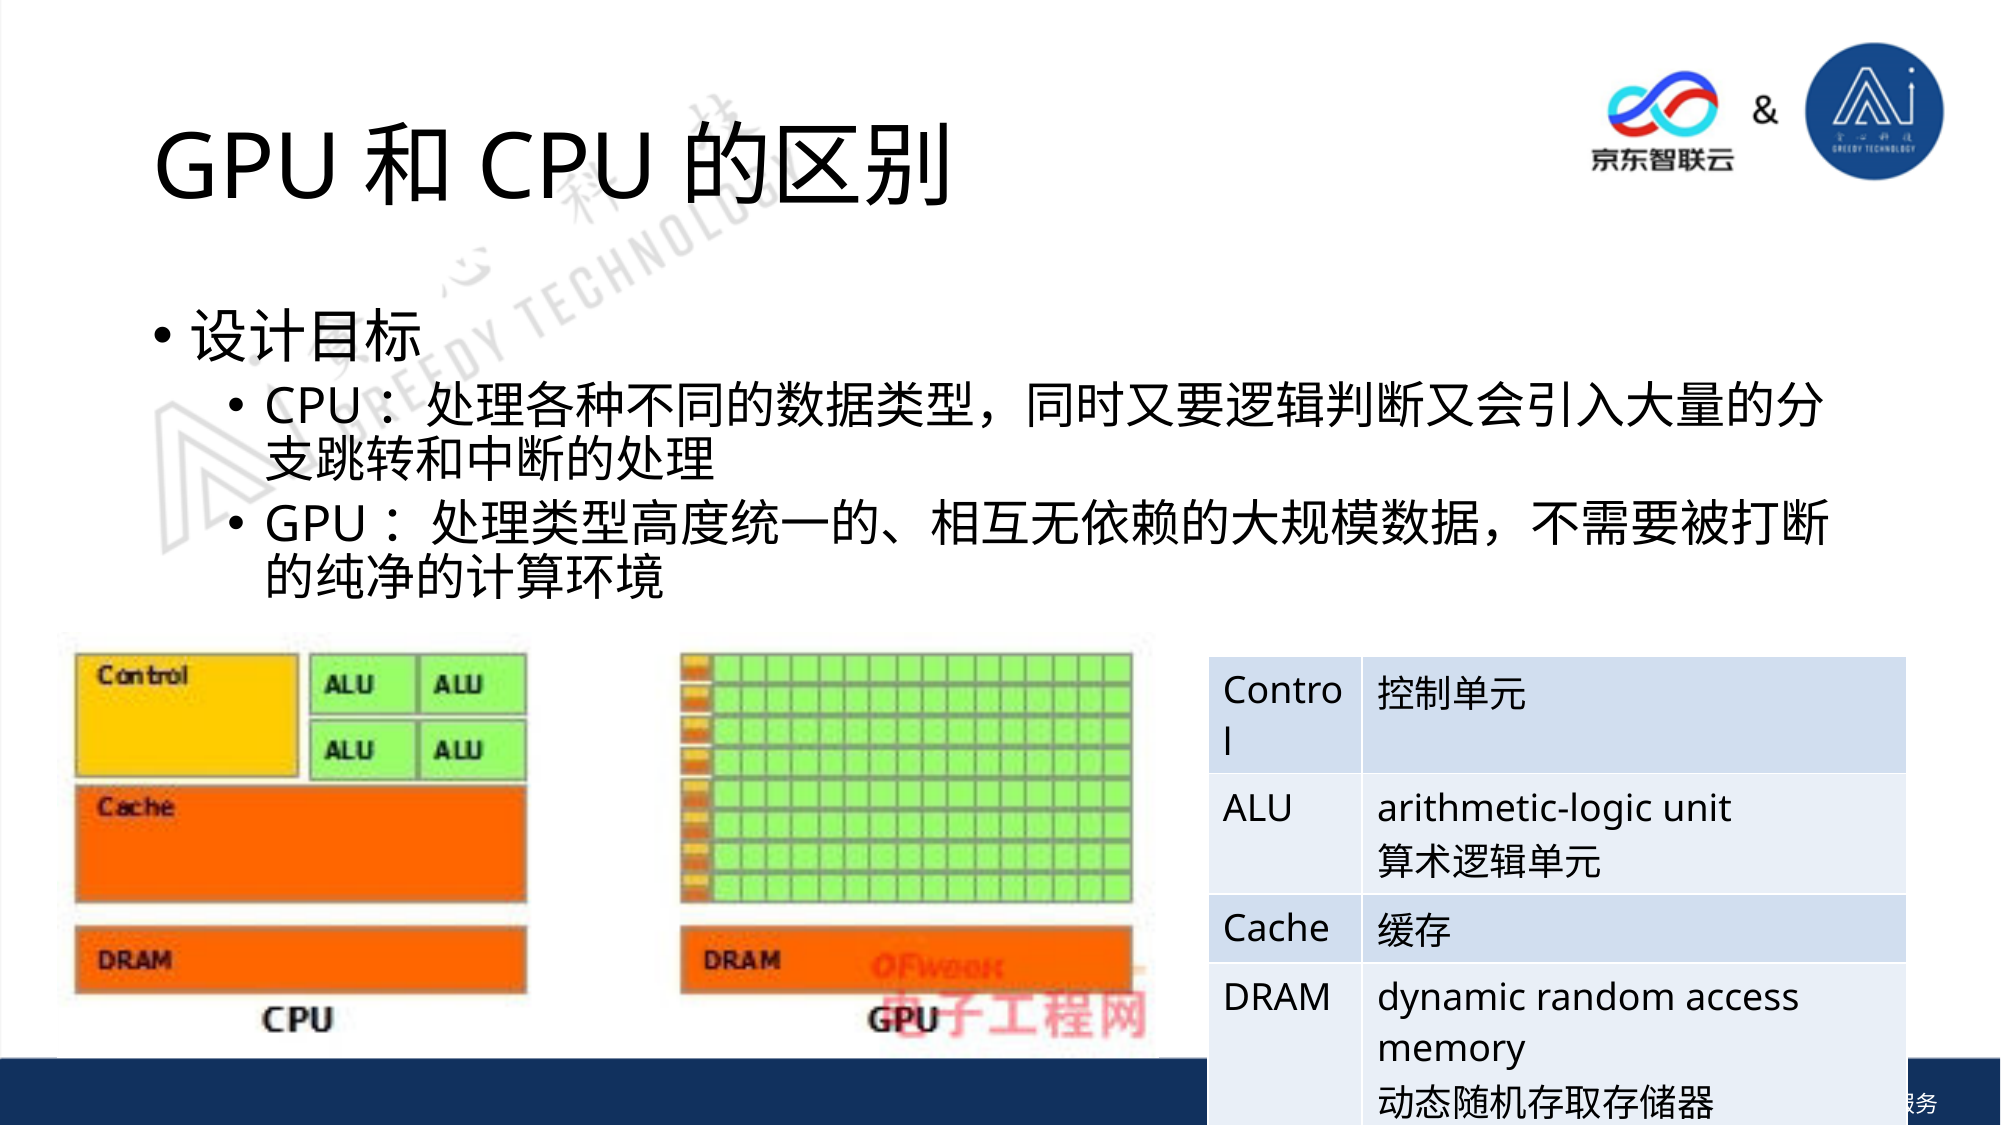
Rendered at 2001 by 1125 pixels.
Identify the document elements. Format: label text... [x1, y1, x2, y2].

table_cell arithmetic-logic unit 算术逻辑单元 [1363, 774, 1906, 893]
list 设计目标 CPU：处理各种不同的数据类型，同时又要逻辑判断又会引入大量的分支跳转和中断的处理 GPU：处理类型高度统一的、相互无依赖的大规模数据，不需要被打断的纯净的计算环境 [137, 299, 1863, 1014]
title GPU和CPU的区别 [137, 59, 1863, 278]
picture [0, 0, 2001, 1125]
table_cell DRAM [1209, 964, 1361, 1125]
table_cell dynamic random access memory 动态随机存取存储器 [1363, 964, 1906, 1125]
table_header Control [1209, 657, 1361, 773]
table_cell Cache [1209, 895, 1361, 962]
table_cell ALU [1209, 774, 1361, 893]
table_cell 缓存 [1363, 895, 1906, 962]
table_header 控制单元 [1363, 657, 1906, 773]
